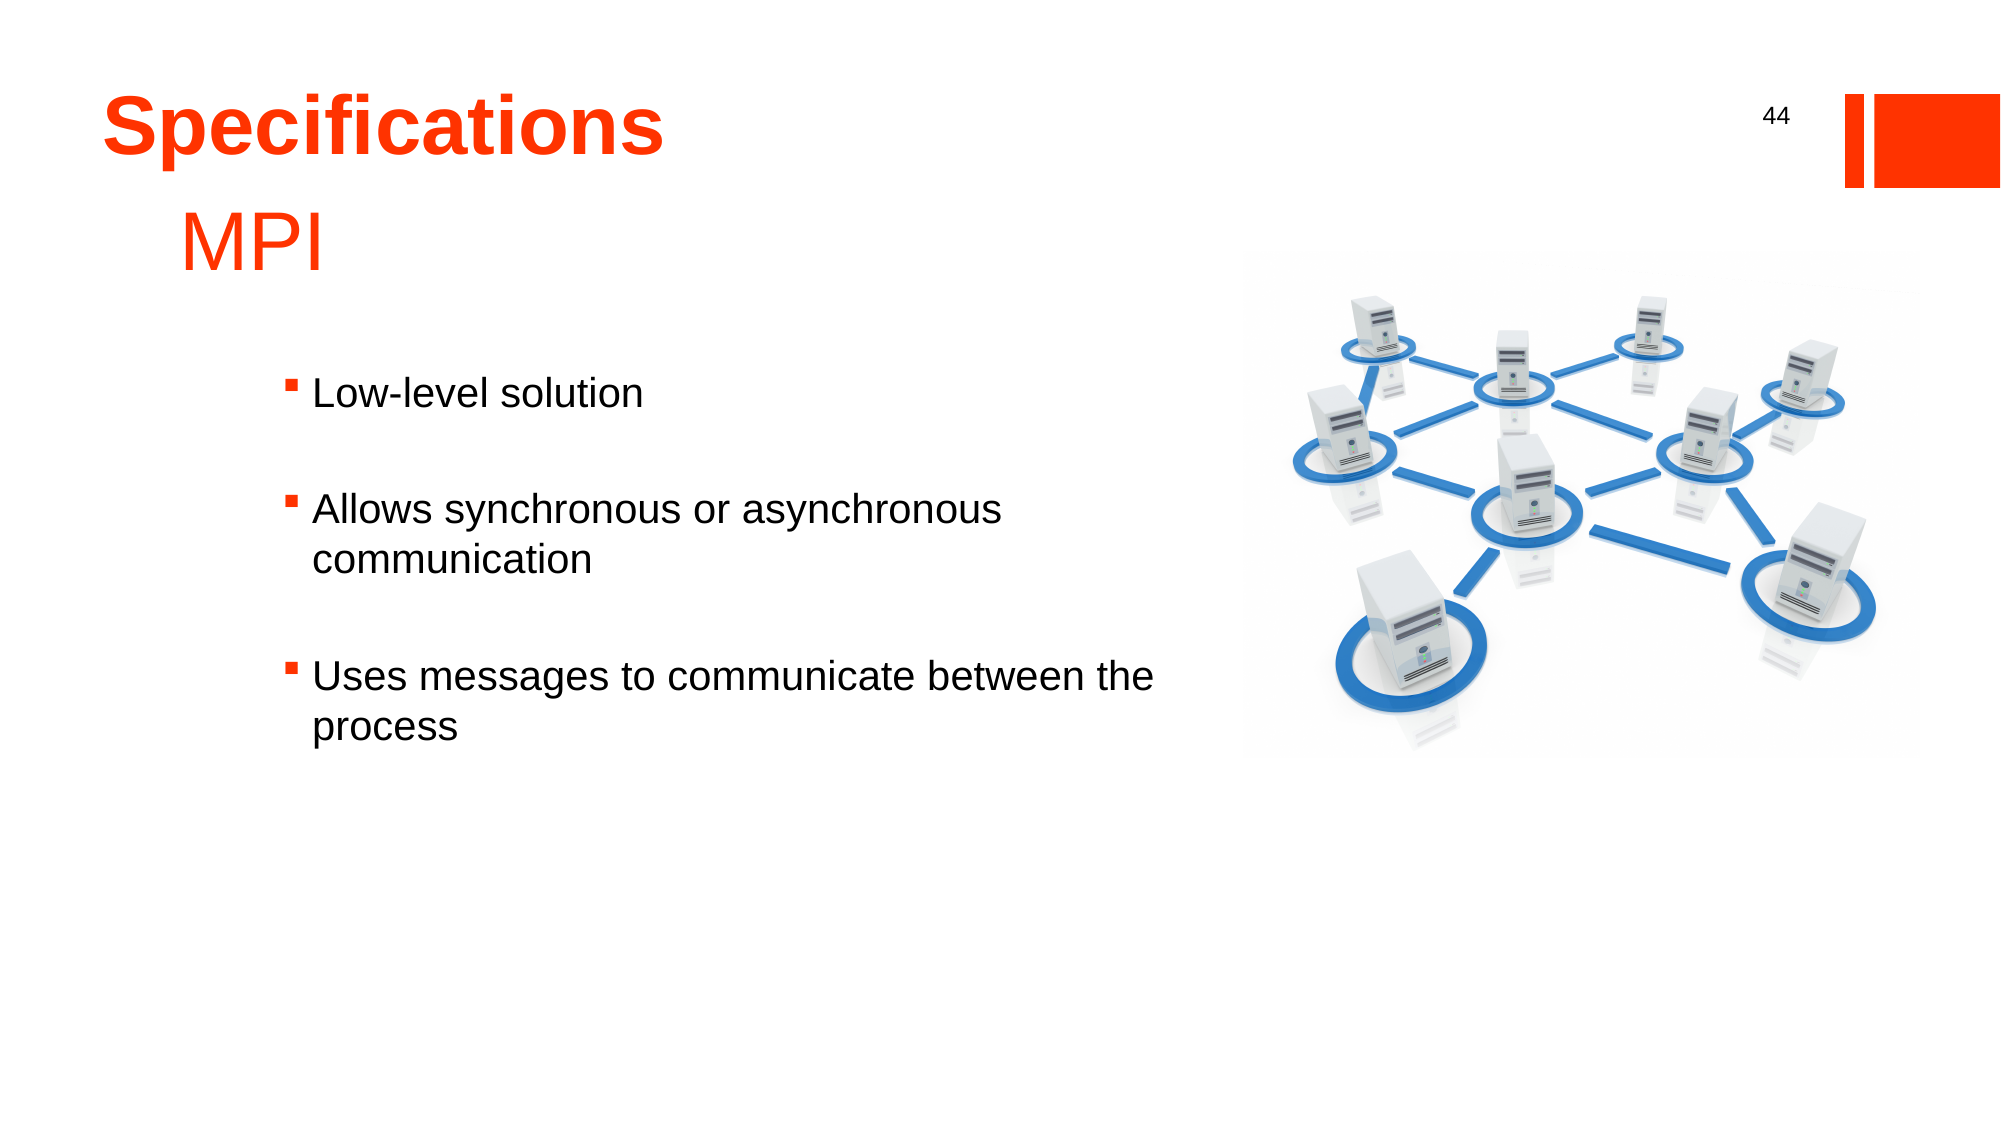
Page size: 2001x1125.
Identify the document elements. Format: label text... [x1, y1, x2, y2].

title MPI [164, 200, 1765, 295]
slide_number 44 [1599, 90, 1806, 140]
text_box Specifications [87, 55, 1842, 200]
picture [1243, 251, 1921, 759]
list Low-level solution Allows synchronous or asynchronous communication Uses messages to communicate between the process [259, 299, 1228, 1014]
